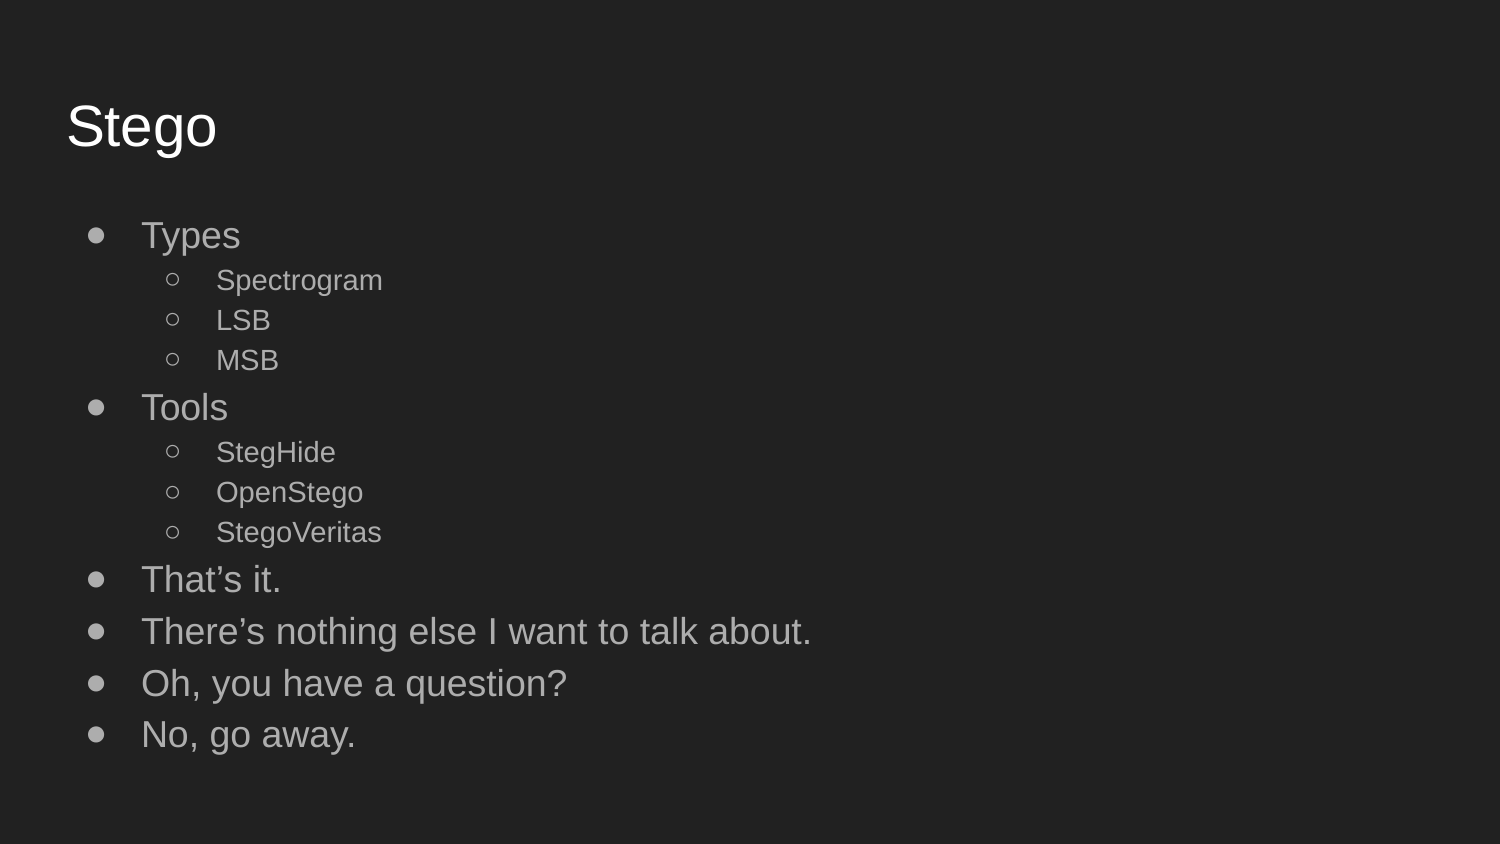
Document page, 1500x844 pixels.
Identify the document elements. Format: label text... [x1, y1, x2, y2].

title Stego [51, 72, 1449, 167]
list Types Spectrogram LSB MSB Tools StegHide OpenStego StegoVeritas That’s it. There’s nothing else I want to talk about. Oh, you have a question? No, go away. [51, 189, 1449, 750]
